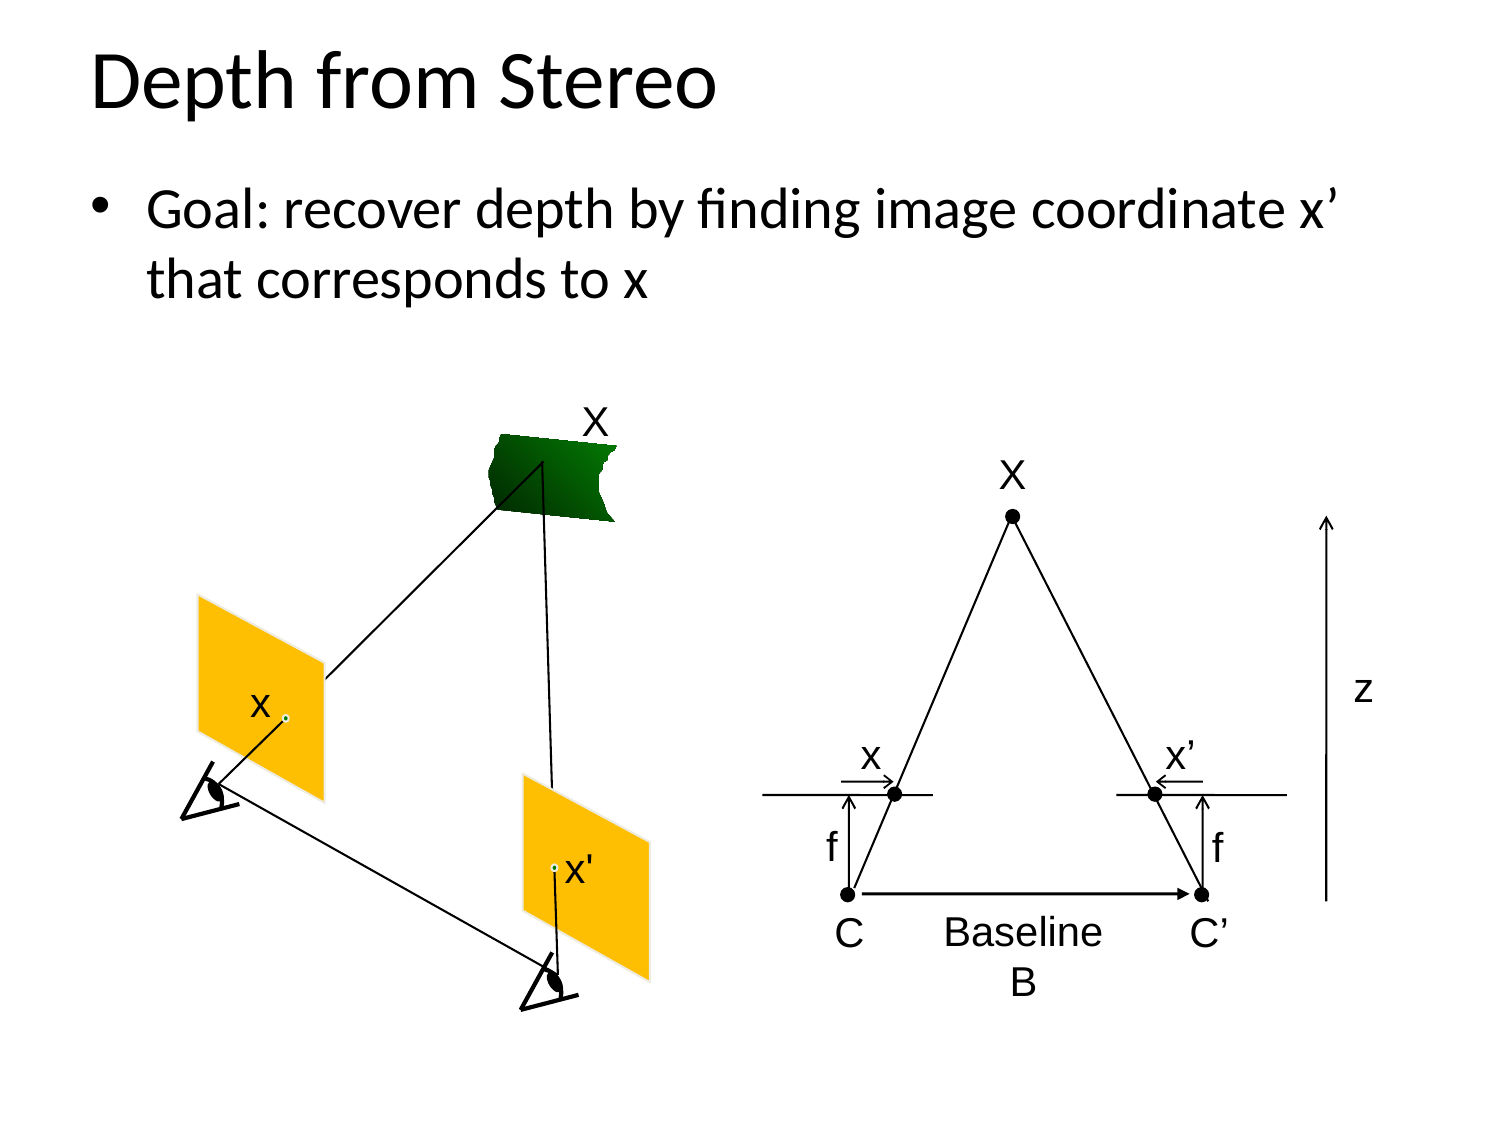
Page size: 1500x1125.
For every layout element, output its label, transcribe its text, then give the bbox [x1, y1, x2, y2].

title Depth from Stereo [74, 0, 1426, 151]
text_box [181, 387, 651, 1011]
list Goal: recover depth by finding image coordinate x’ that corresponds to x [74, 162, 1426, 1006]
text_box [762, 440, 1390, 1013]
